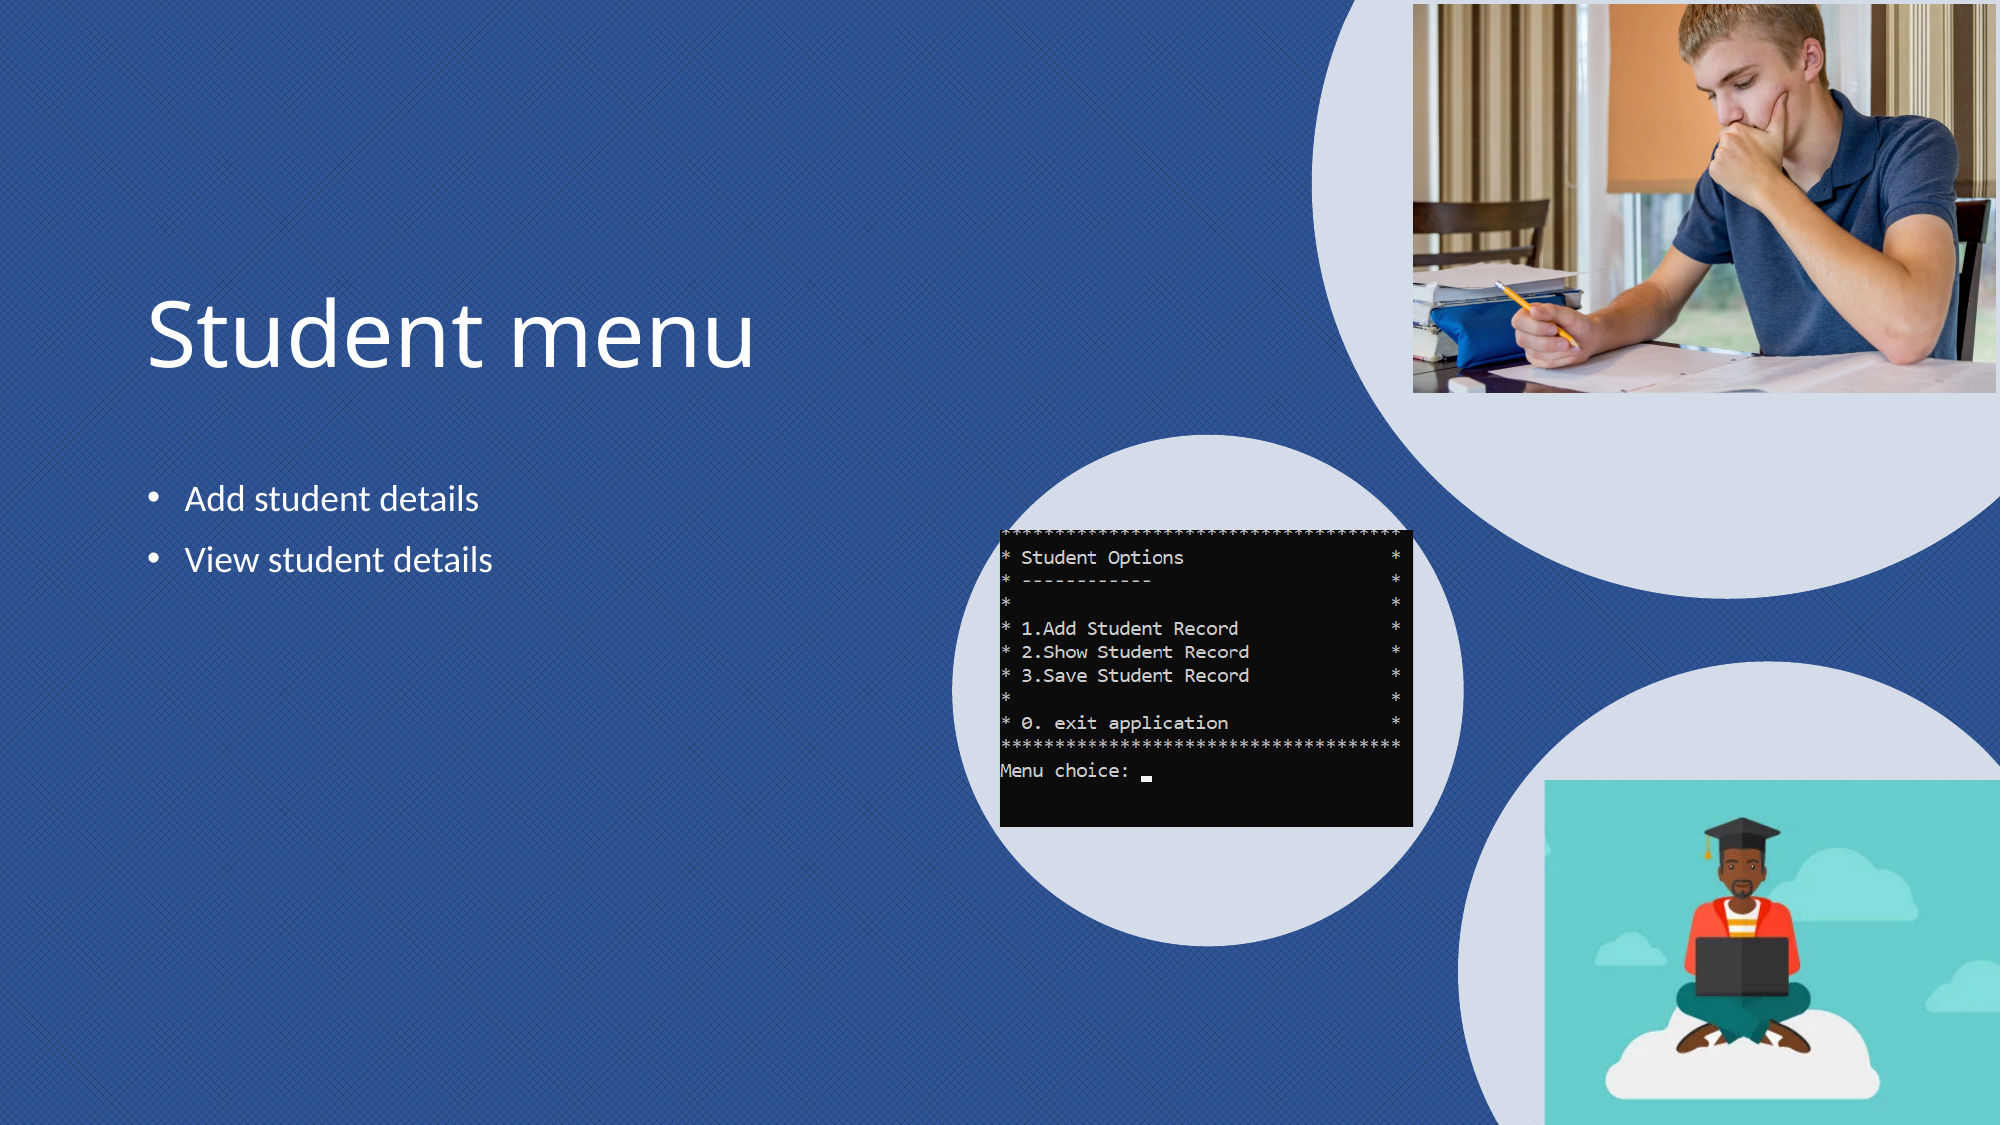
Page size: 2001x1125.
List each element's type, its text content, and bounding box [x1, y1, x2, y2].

list Add student details View student details [132, 471, 880, 994]
picture [999, 530, 1414, 827]
text_box [951, 537, 1465, 948]
picture [1413, 4, 1996, 393]
picture [1544, 780, 2000, 1125]
title Student menu [131, 229, 1069, 447]
text_box [1310, 0, 2000, 600]
text_box [1007, 433, 1409, 530]
text_box [1456, 660, 2000, 1125]
